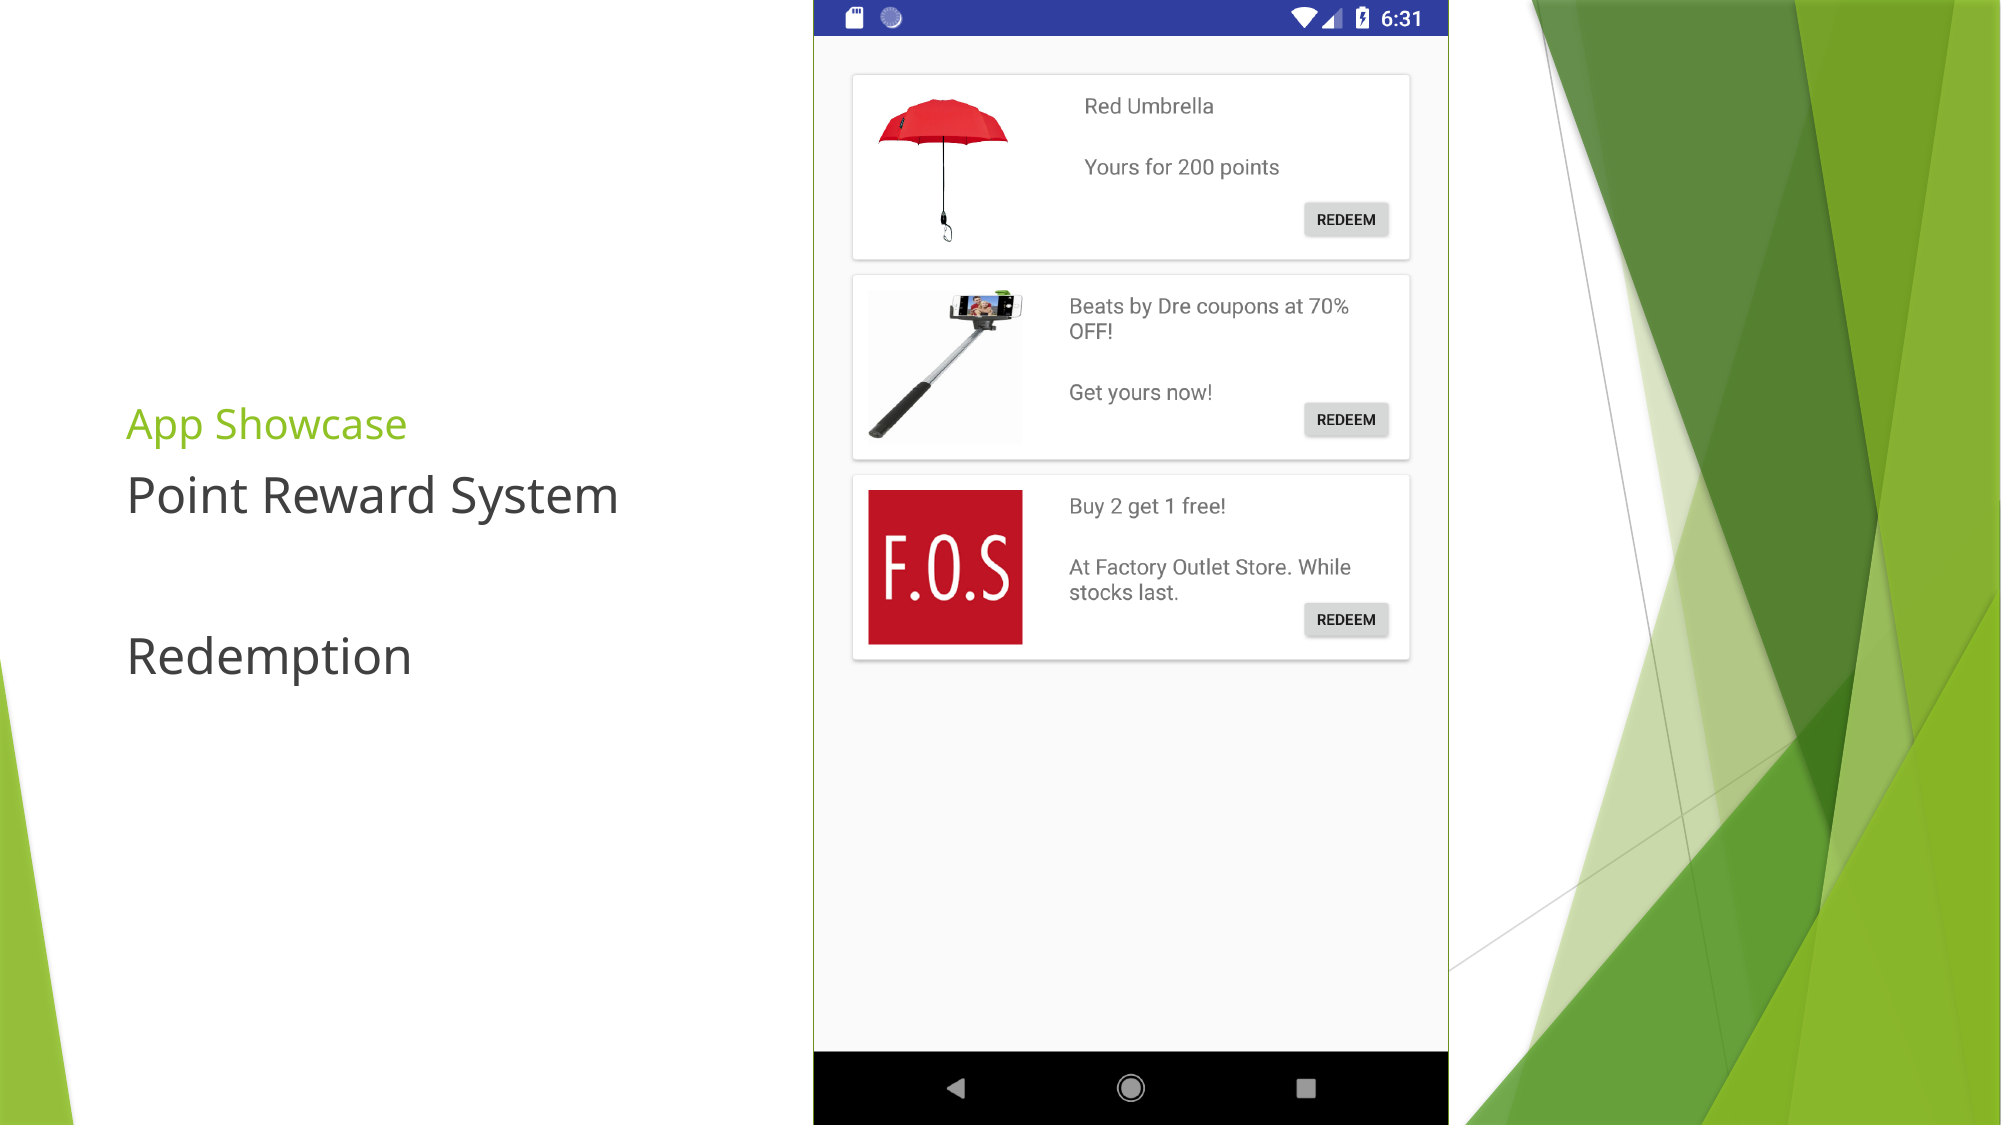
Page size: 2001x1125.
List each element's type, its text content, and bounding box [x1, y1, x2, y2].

picture [814, 0, 1449, 1125]
list Point Reward System Redemption [111, 455, 744, 880]
title App Showcase [111, 245, 744, 455]
